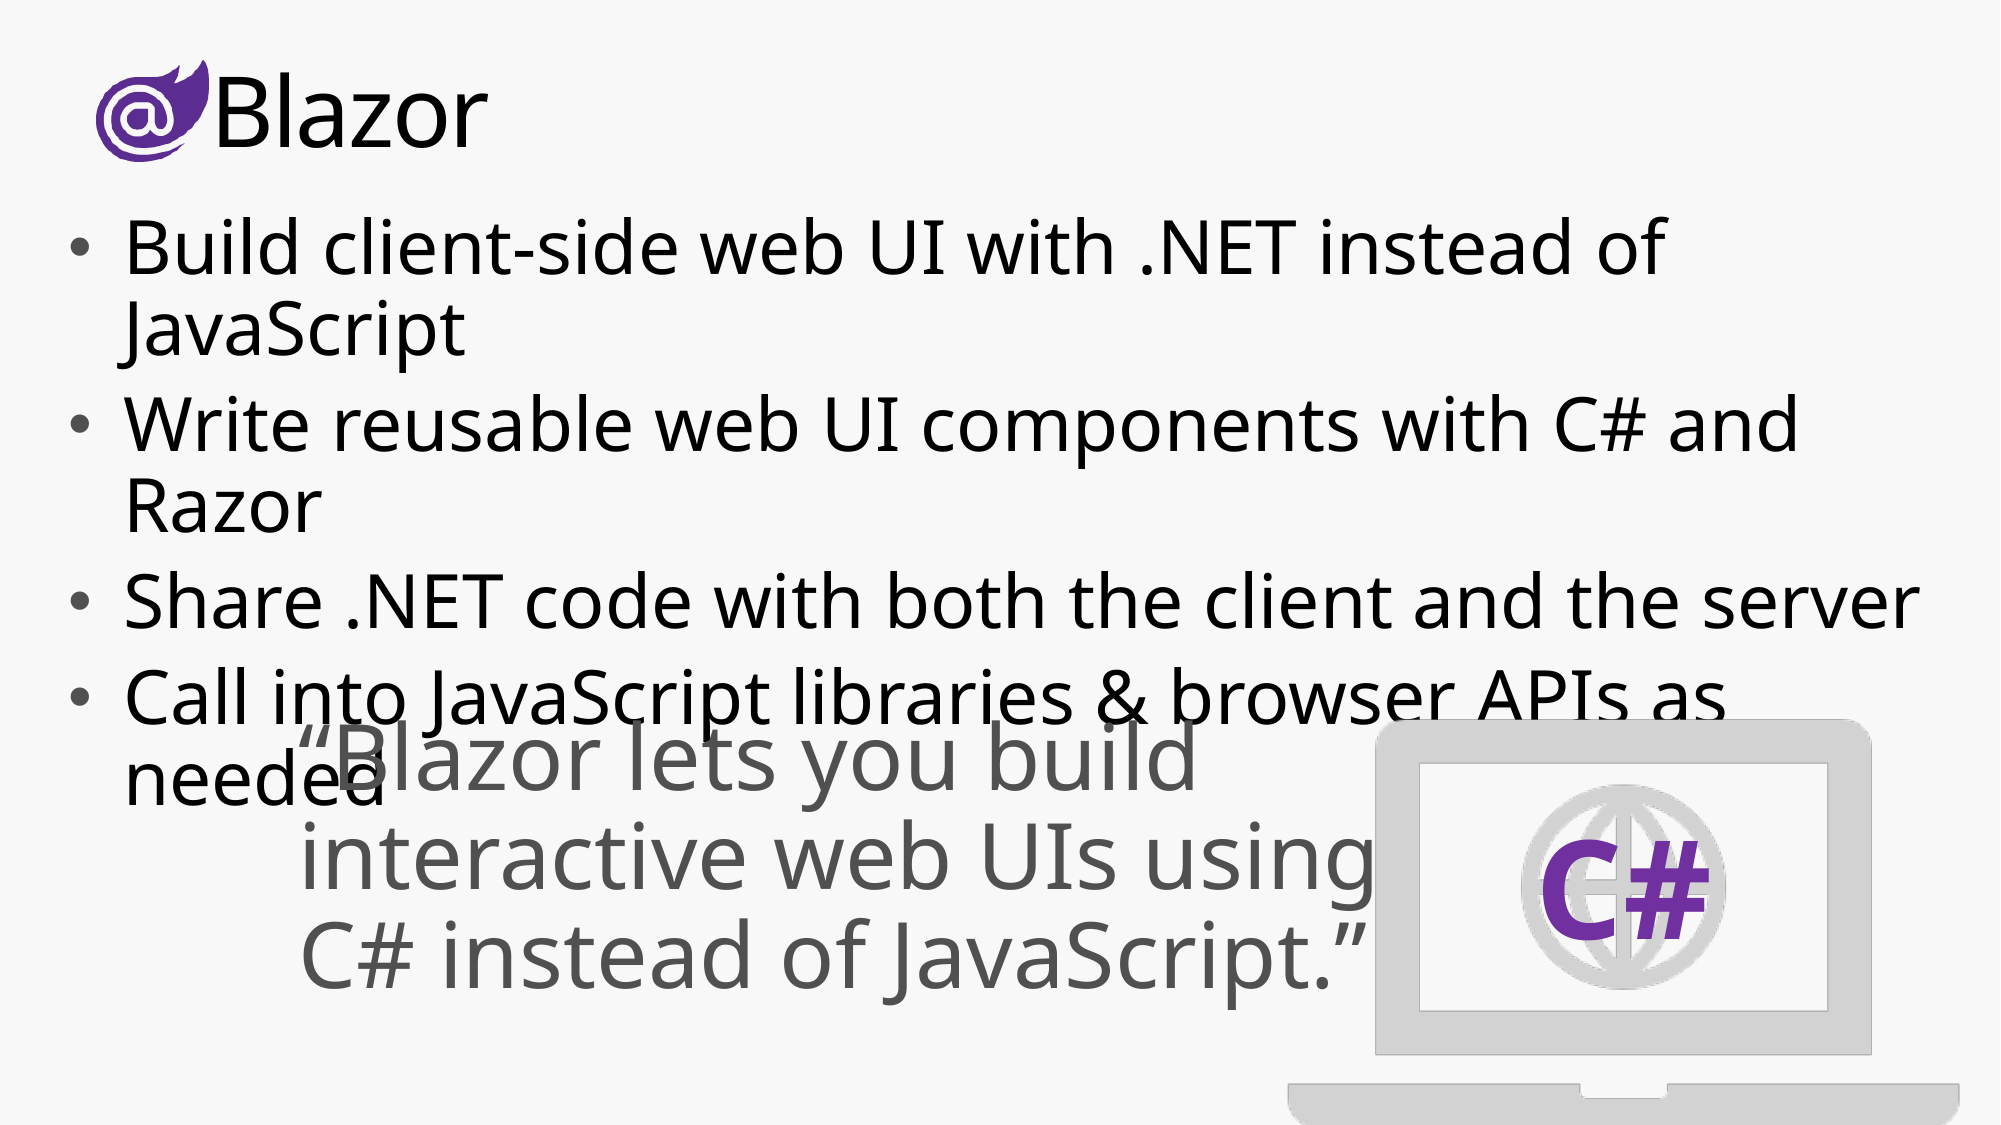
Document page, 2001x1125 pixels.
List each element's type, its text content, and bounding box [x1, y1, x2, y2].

list Build client-side web UI with .NET instead of JavaScript Write reusable web UI components with C# and Razor Share .NET code with both the client and the server Call into JavaScript libraries & browser APIs as needed [44, 195, 1956, 607]
picture [1274, 574, 1974, 1125]
title Blazor [44, 47, 1957, 196]
picture [95, 54, 209, 167]
text_box “Blazor lets you build interactive web UIs using C# instead of JavaScript.” [268, 687, 1274, 1033]
